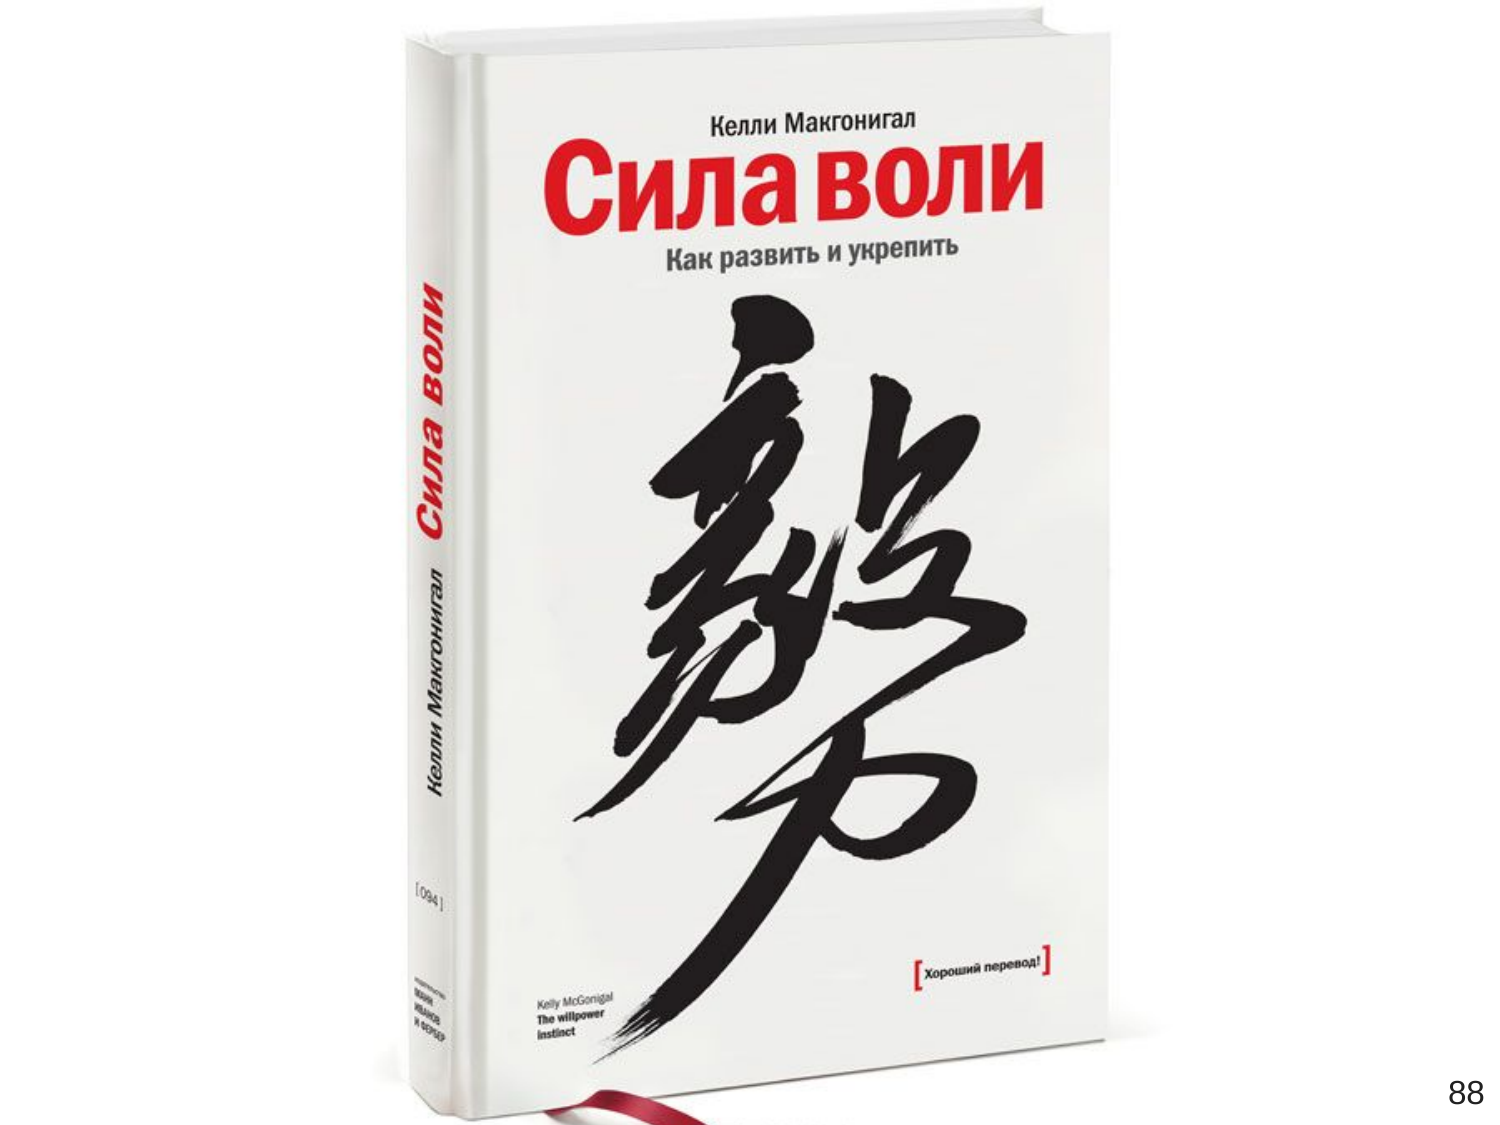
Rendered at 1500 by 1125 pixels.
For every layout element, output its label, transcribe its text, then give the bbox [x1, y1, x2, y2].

slide_number 88 [1403, 1064, 1500, 1116]
picture [348, 0, 1184, 1125]
